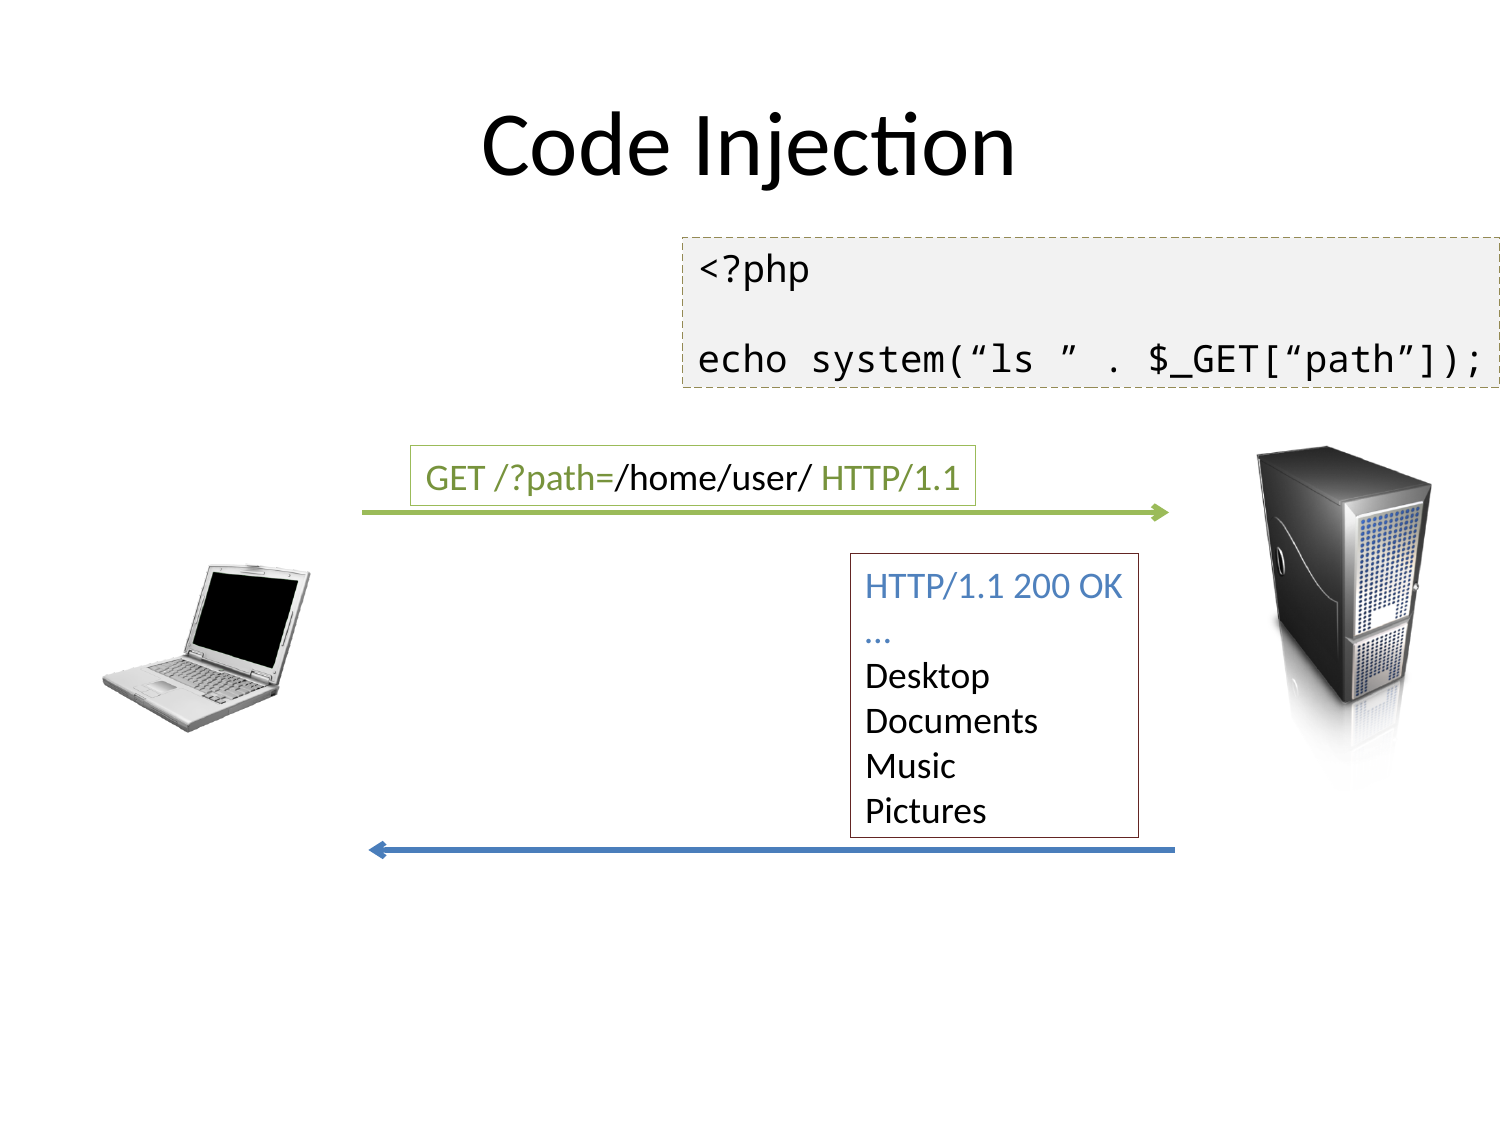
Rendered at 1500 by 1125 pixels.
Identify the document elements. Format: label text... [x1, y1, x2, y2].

title Code Injection [75, 45, 1425, 233]
picture [74, 524, 344, 753]
text_box HTTP/1.1 200 OK … Desktop Documents Music Pictures [850, 553, 1139, 838]
picture [1256, 445, 1432, 793]
text_box GET /?path=/home/user/ HTTP/1.1 [410, 445, 976, 506]
text_box <?php echo system(“ls ” . $_GET[“path”]); [682, 237, 1500, 388]
